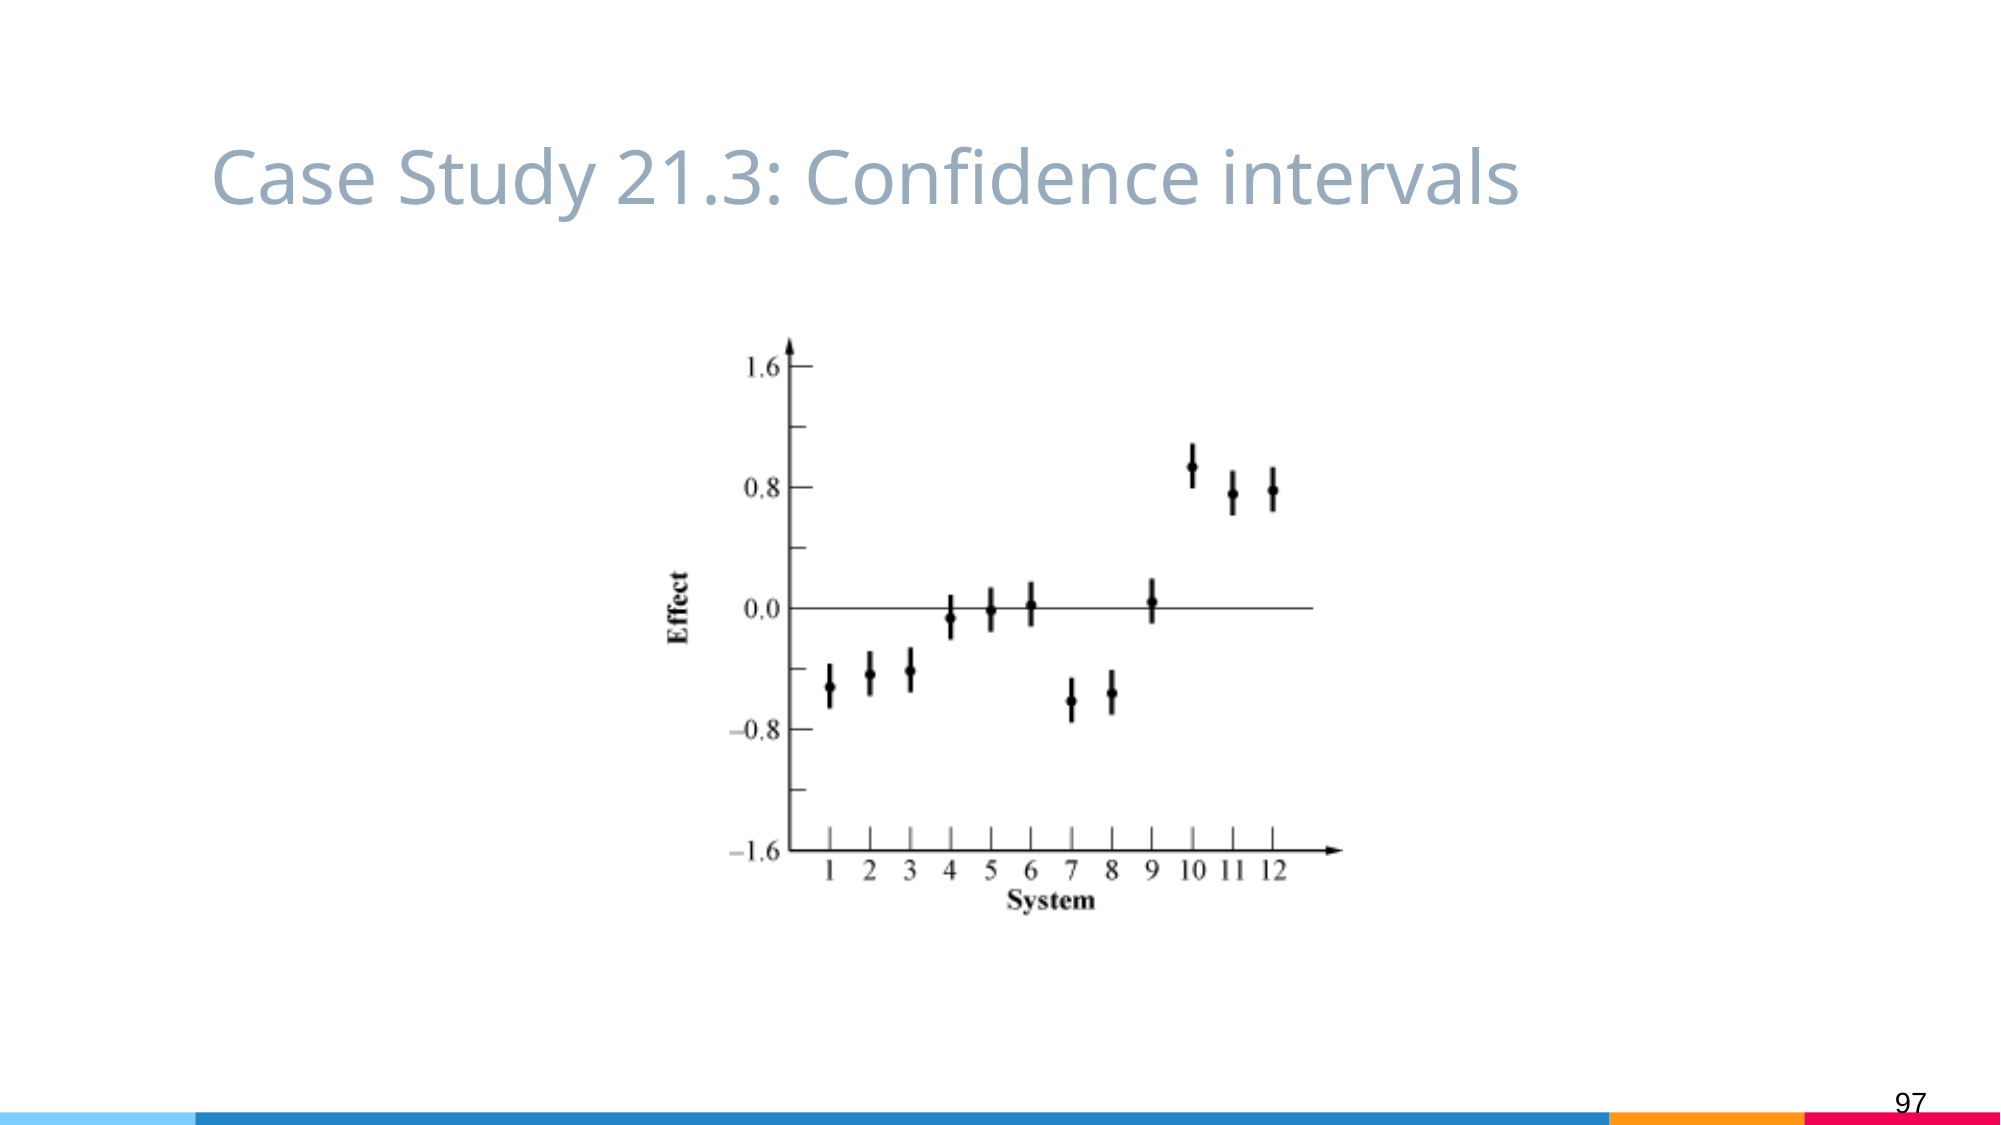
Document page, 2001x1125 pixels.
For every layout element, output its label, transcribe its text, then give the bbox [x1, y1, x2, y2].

title Case Study 21.3: Confidence intervals [195, 47, 1802, 236]
picture [656, 297, 1343, 926]
